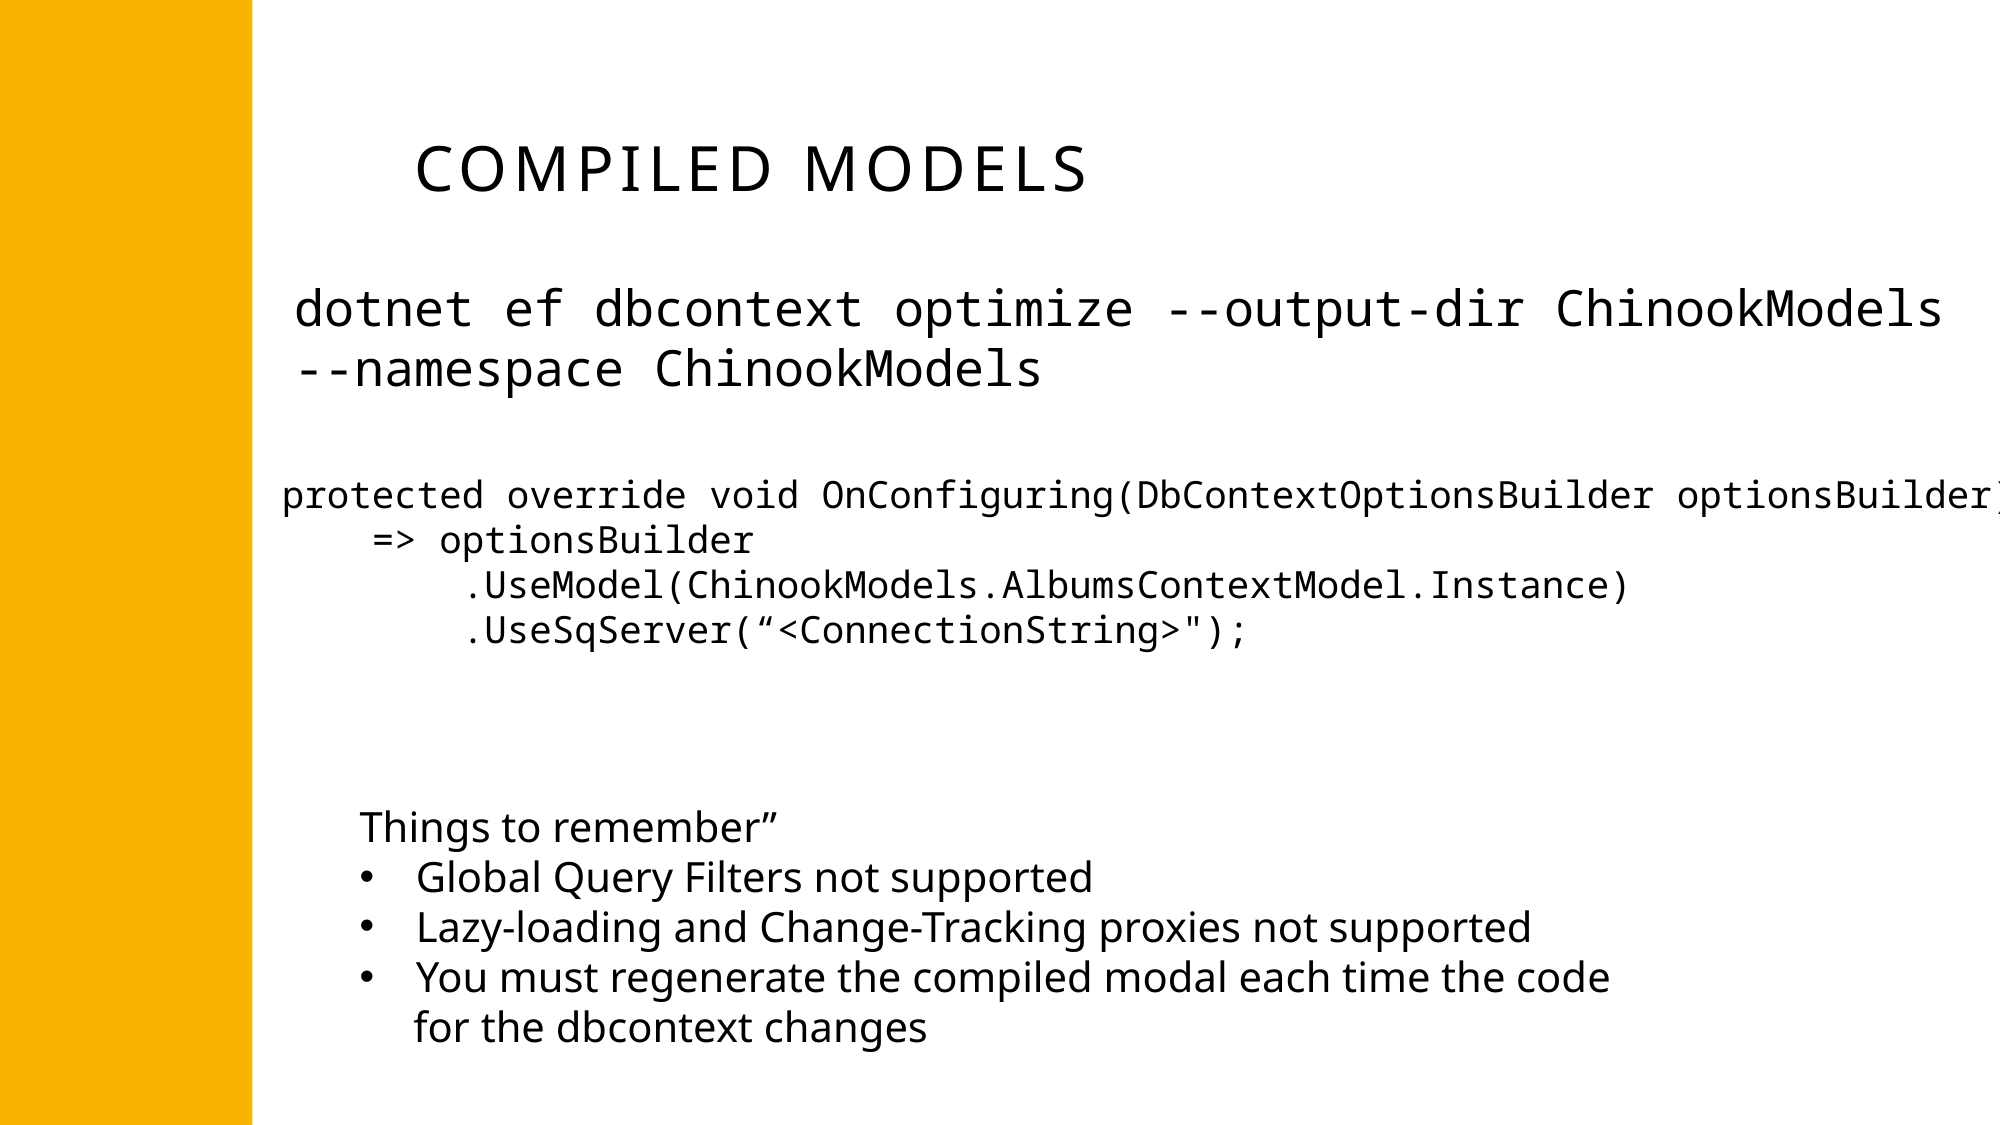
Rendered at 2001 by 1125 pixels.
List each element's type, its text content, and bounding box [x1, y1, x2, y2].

text_box Things to remember” Global Query Filters not supported Lazy-loading and Change-Tracking proxies not supported You must regenerate the compiled modal each time the code for the dbcontext changes [344, 793, 1626, 1059]
text_box dotnet ef dbcontext optimize --output-dir ChinookModels --namespace ChinookModels [279, 268, 1965, 404]
text_box [0, 0, 253, 1125]
text_box protected override void OnConfiguring(DbContextOptionsBuilder optionsBuilder) => optionsBuilder .UseModel(ChinookModels.AlbumsContextModel.Instance) .UseSqServer(“<ConnectionString>"); [267, 463, 2000, 659]
text_box COMPILED MODELS [399, 121, 1232, 212]
